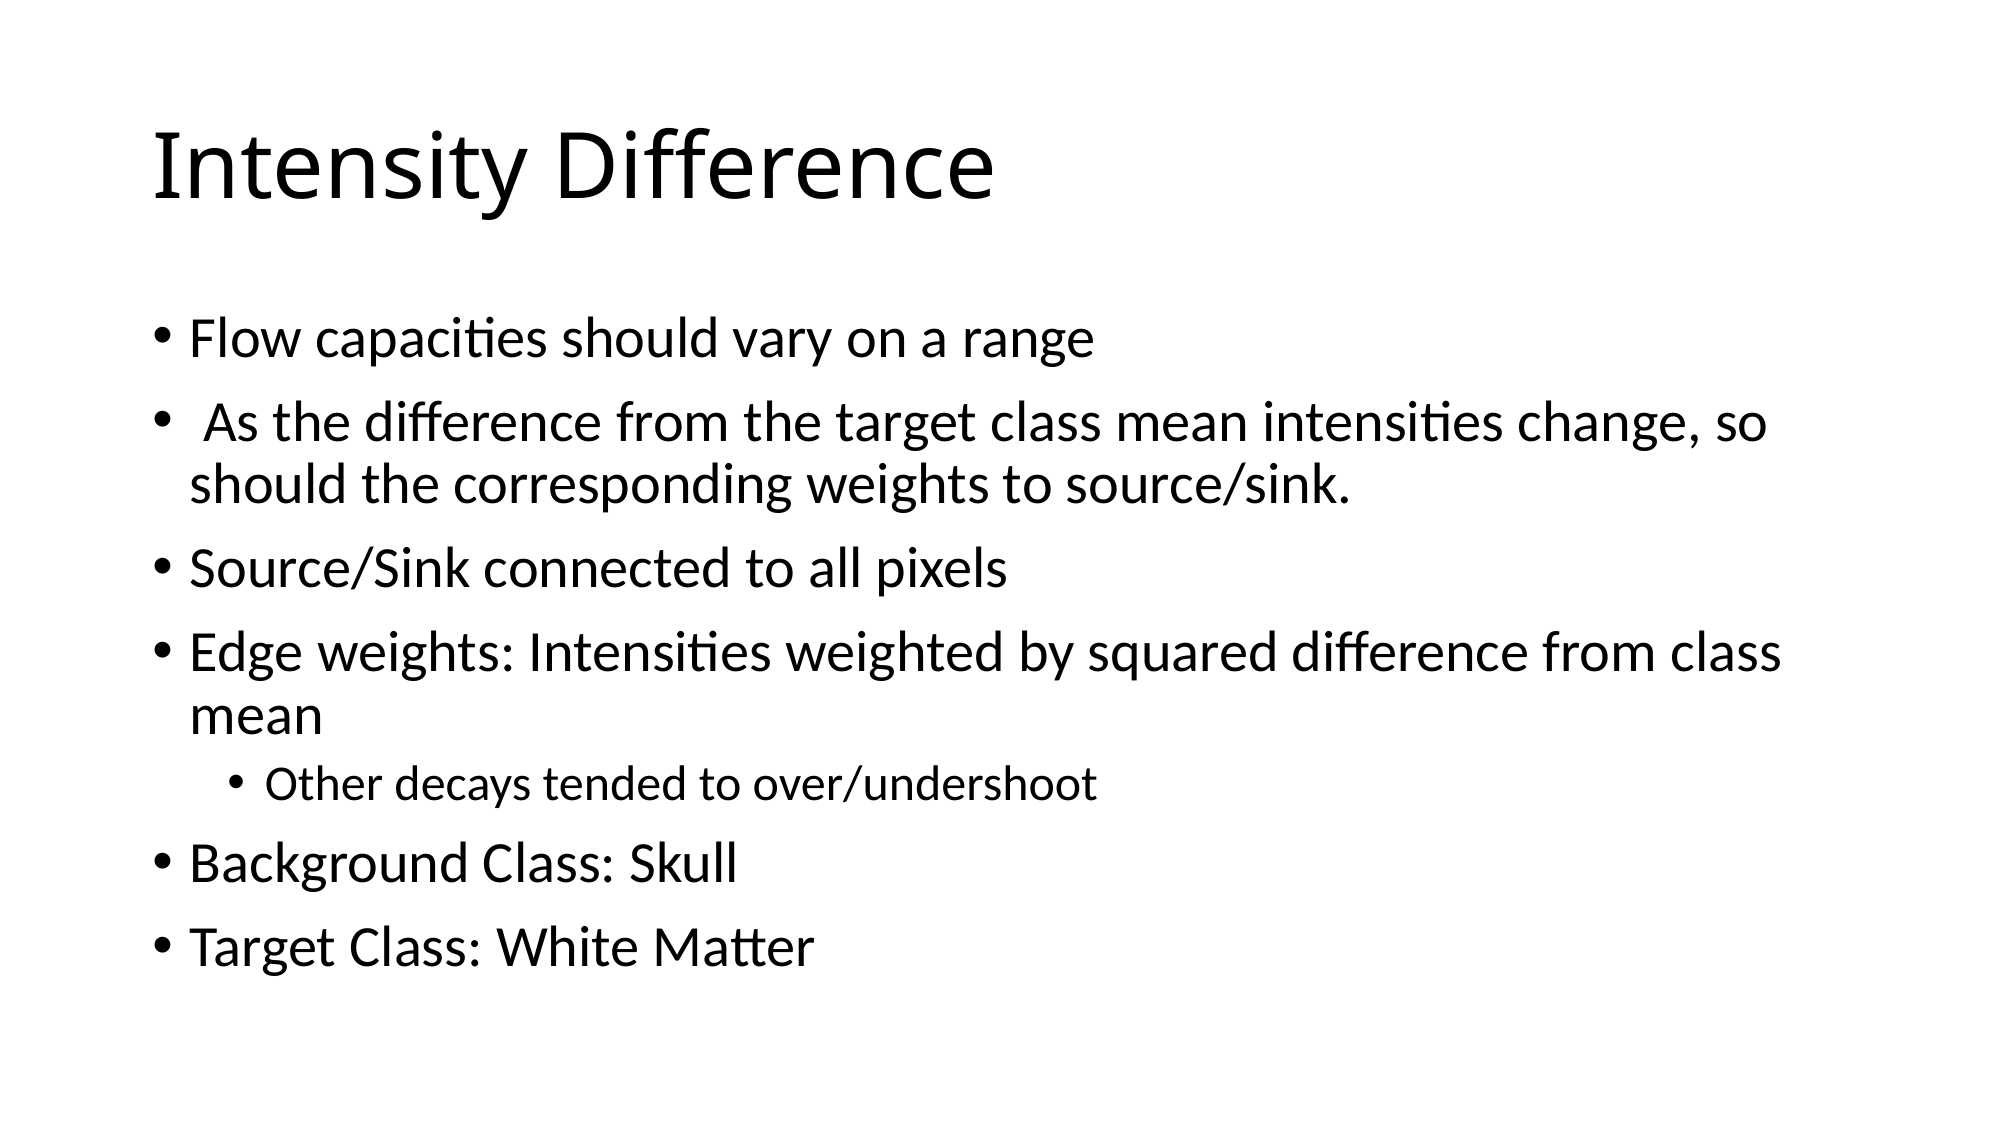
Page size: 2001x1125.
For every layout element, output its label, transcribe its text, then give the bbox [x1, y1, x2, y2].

title Intensity Difference [137, 59, 1863, 278]
list Flow capacities should vary on a range As the difference from the target class mean intensities change, so should the corresponding weights to source/sink. Source/Sink connected to all pixels Edge weights: Intensities weighted by squared difference from class mean Other decays tended to over/undershoot Background Class: Skull Target Class: White Matter [137, 299, 1863, 1014]
